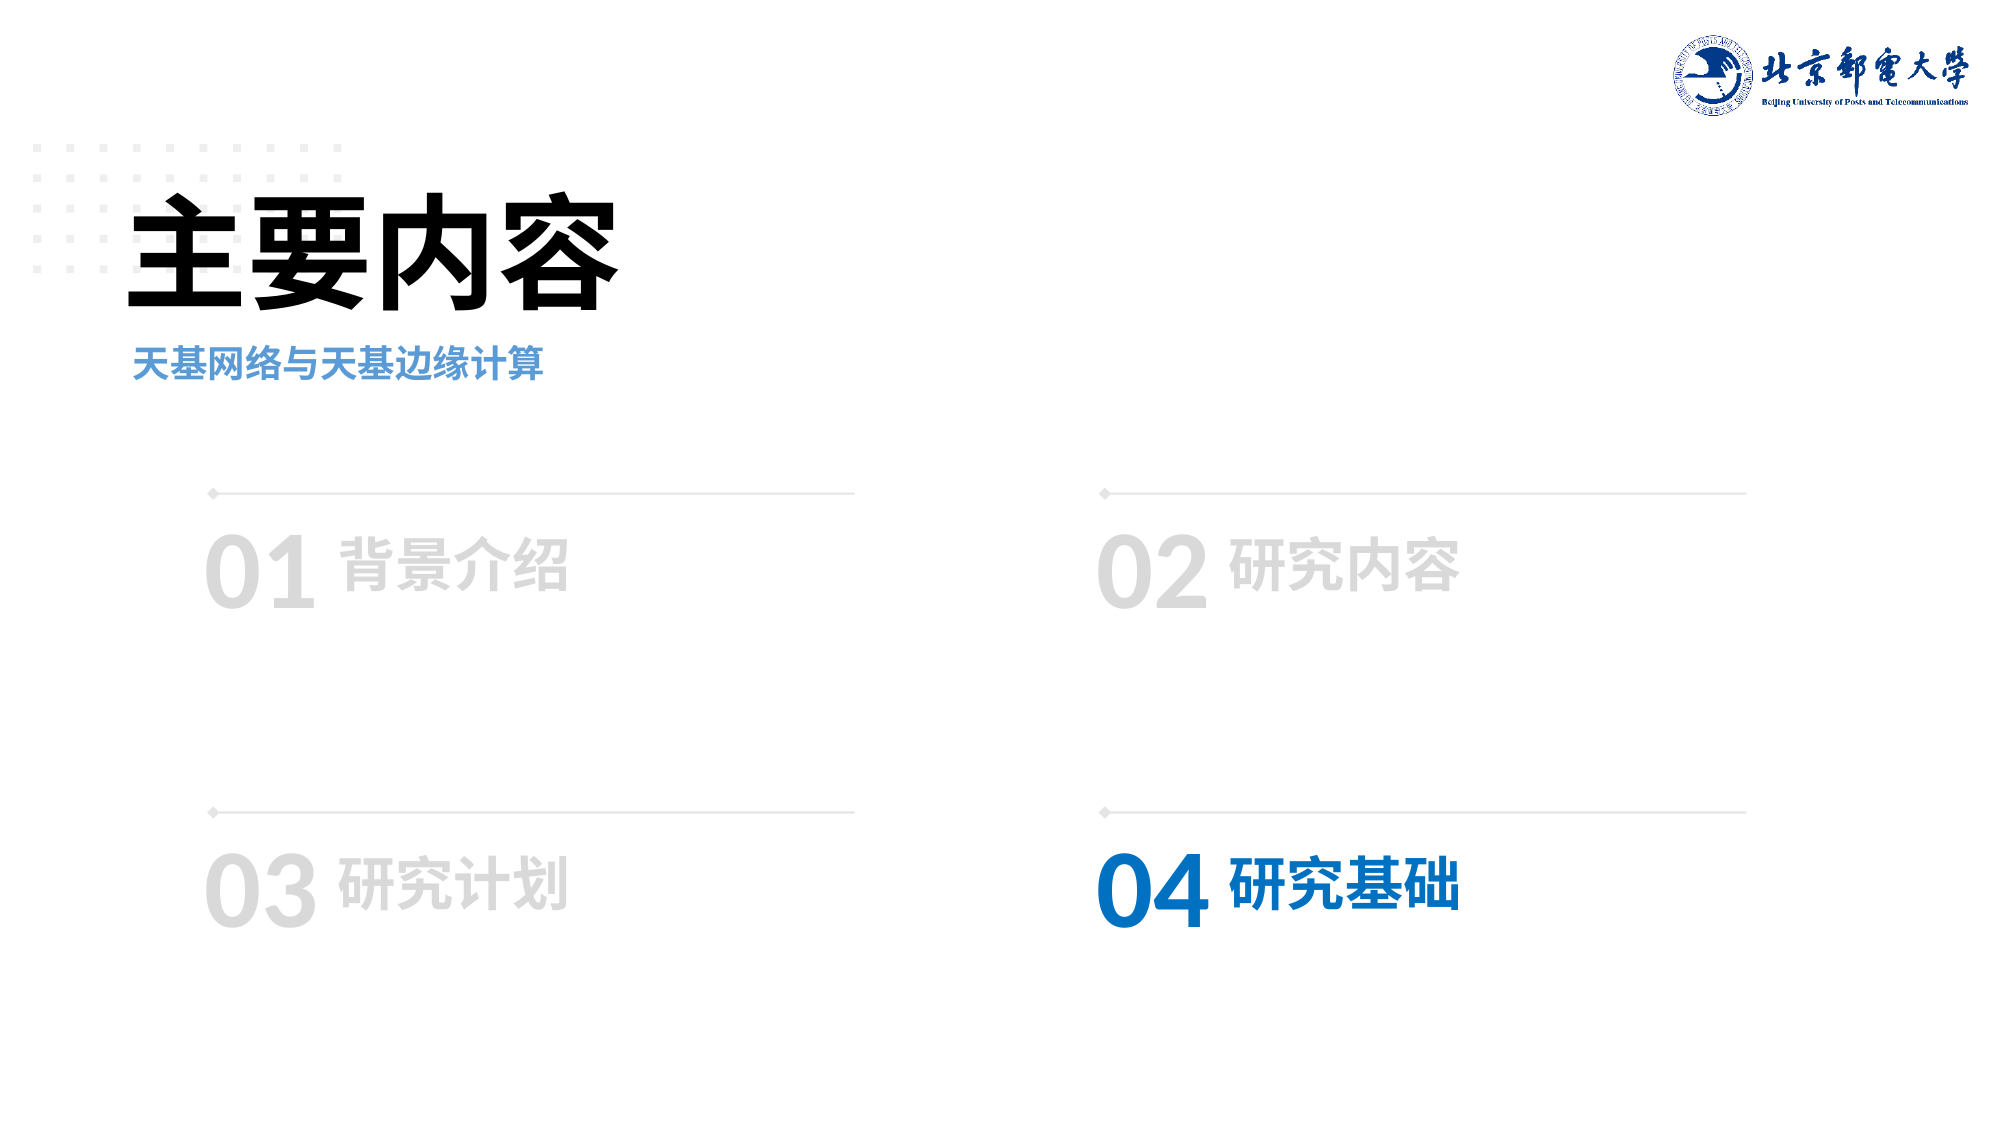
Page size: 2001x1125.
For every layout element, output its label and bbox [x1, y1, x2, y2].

text_box [32, 143, 1787, 958]
picture [1665, 28, 1977, 123]
